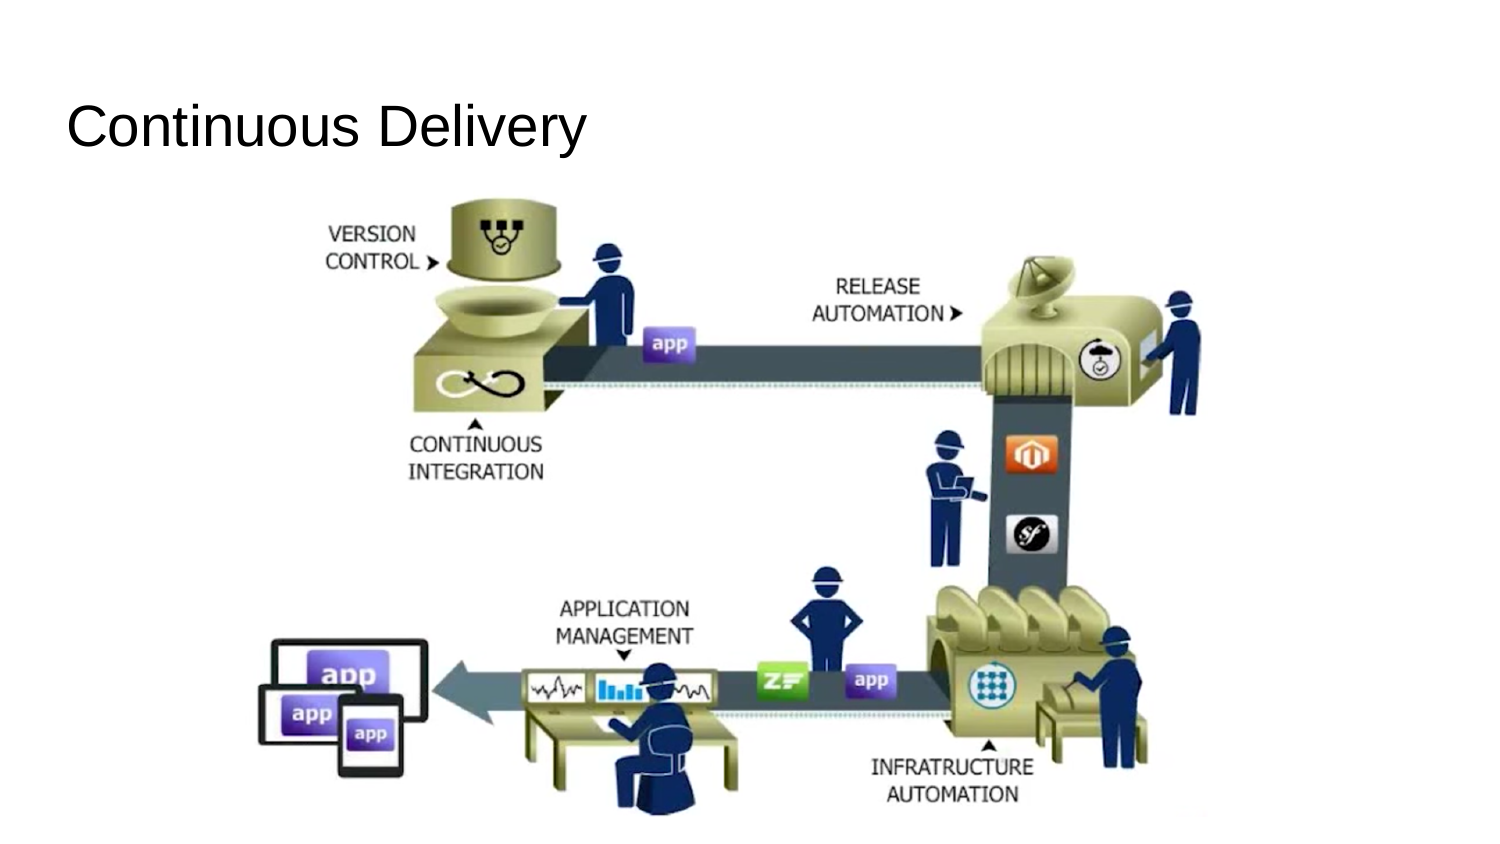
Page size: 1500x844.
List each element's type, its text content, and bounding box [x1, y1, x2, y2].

picture [173, 189, 1208, 817]
title Continuous Delivery [51, 72, 1449, 167]
